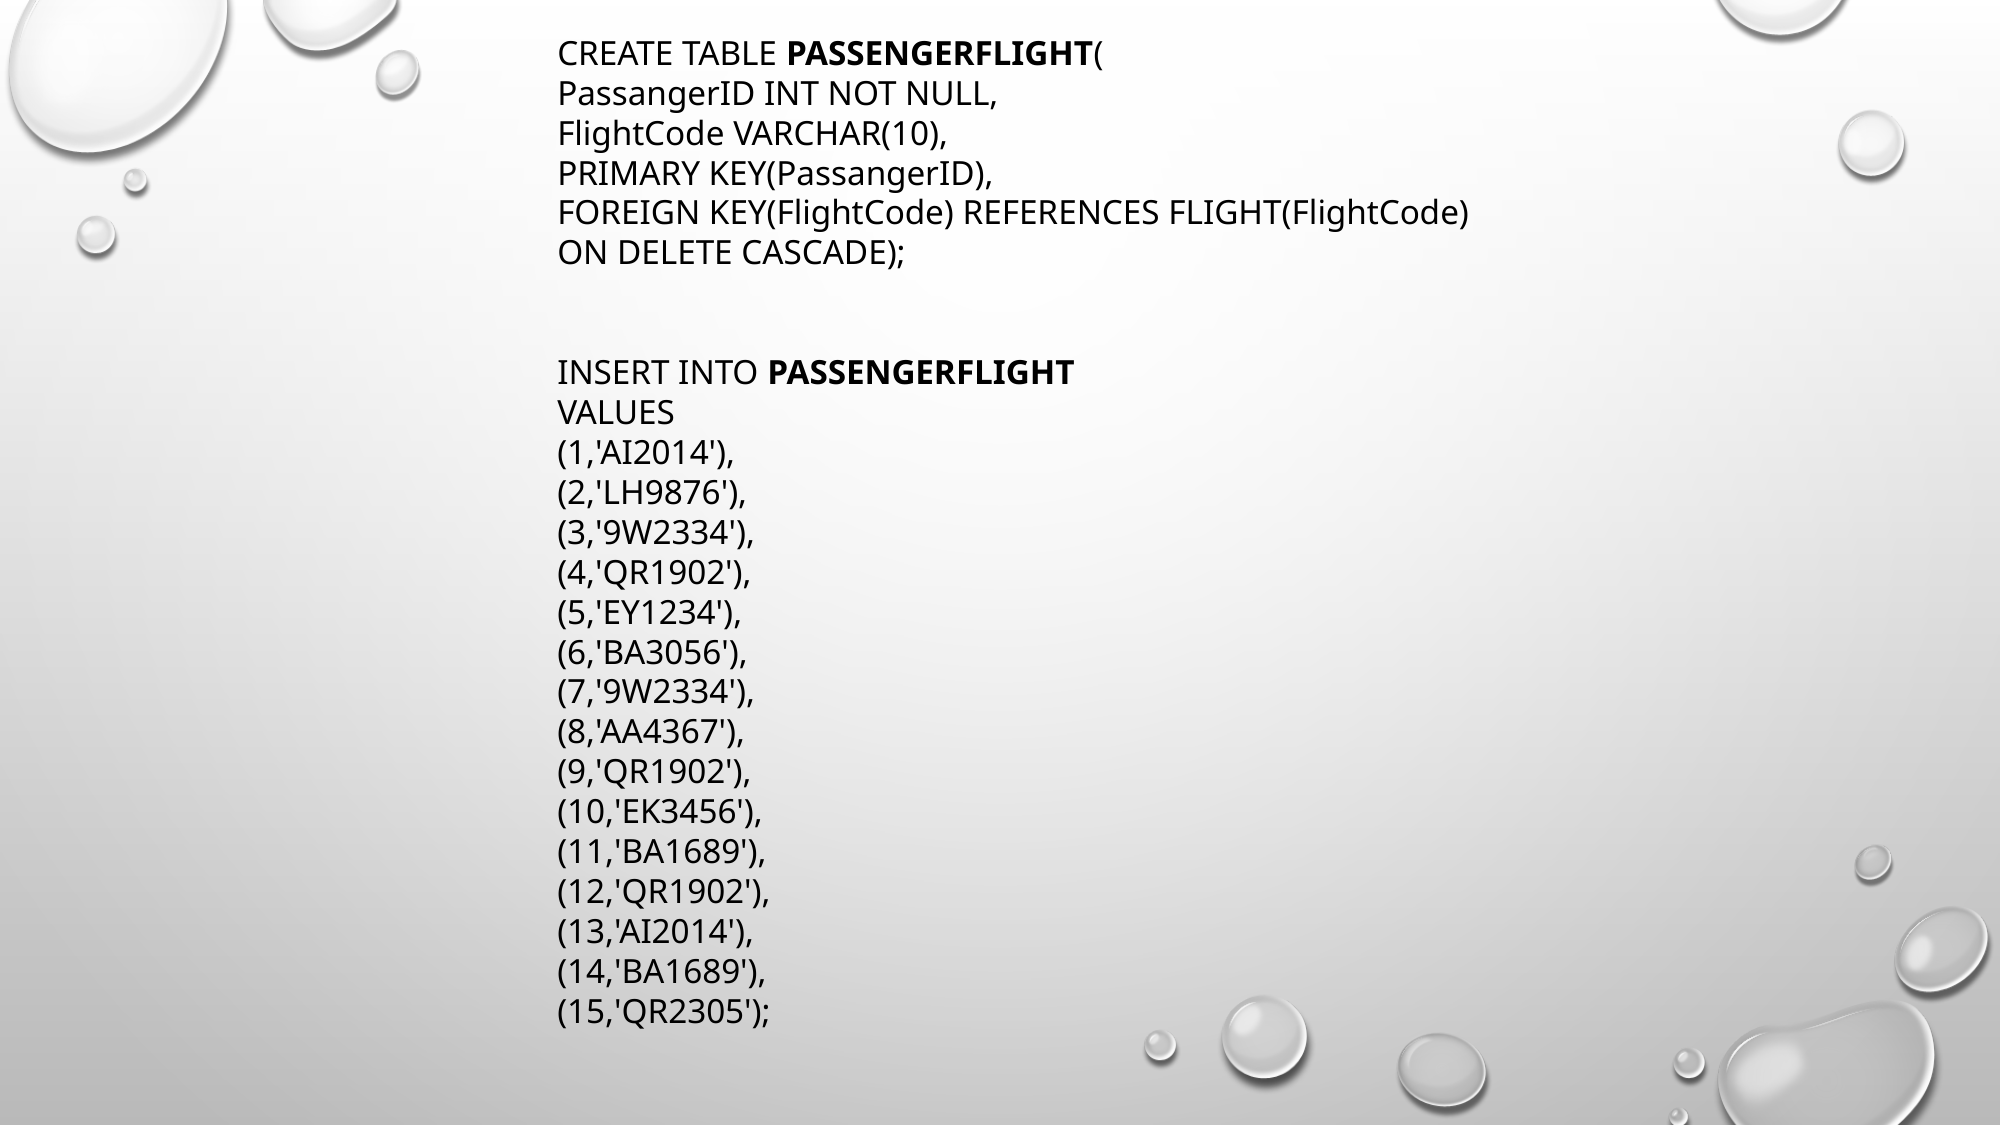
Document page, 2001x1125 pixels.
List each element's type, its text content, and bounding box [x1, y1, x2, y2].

picture [0, 0, 2000, 1125]
text_box CREATE TABLE PASSENGERFLIGHT( PassangerID INT NOT NULL, FlightCode VARCHAR(10), PRIMARY KEY(PassangerID), FOREIGN KEY(FlightCode) REFERENCES FLIGHT(FlightCode) ON DELETE CASCADE); INSERT INTO PASSENGERFLIGHT VALUES (1,'AI2014'), (2,'LH9876'), (3,'9W2334'), (4,'QR1902'), (5,'EY1234'), (6,'BA3056'), (7,'9W2334'), (8,'AA4367'), (9,'QR1902'), (10,'EK3456'), (11,'BA1689'), (12,'QR1902'), (13,'AI2014'), (14,'BA1689'), (15,'QR2305'); [542, 24, 1809, 1038]
